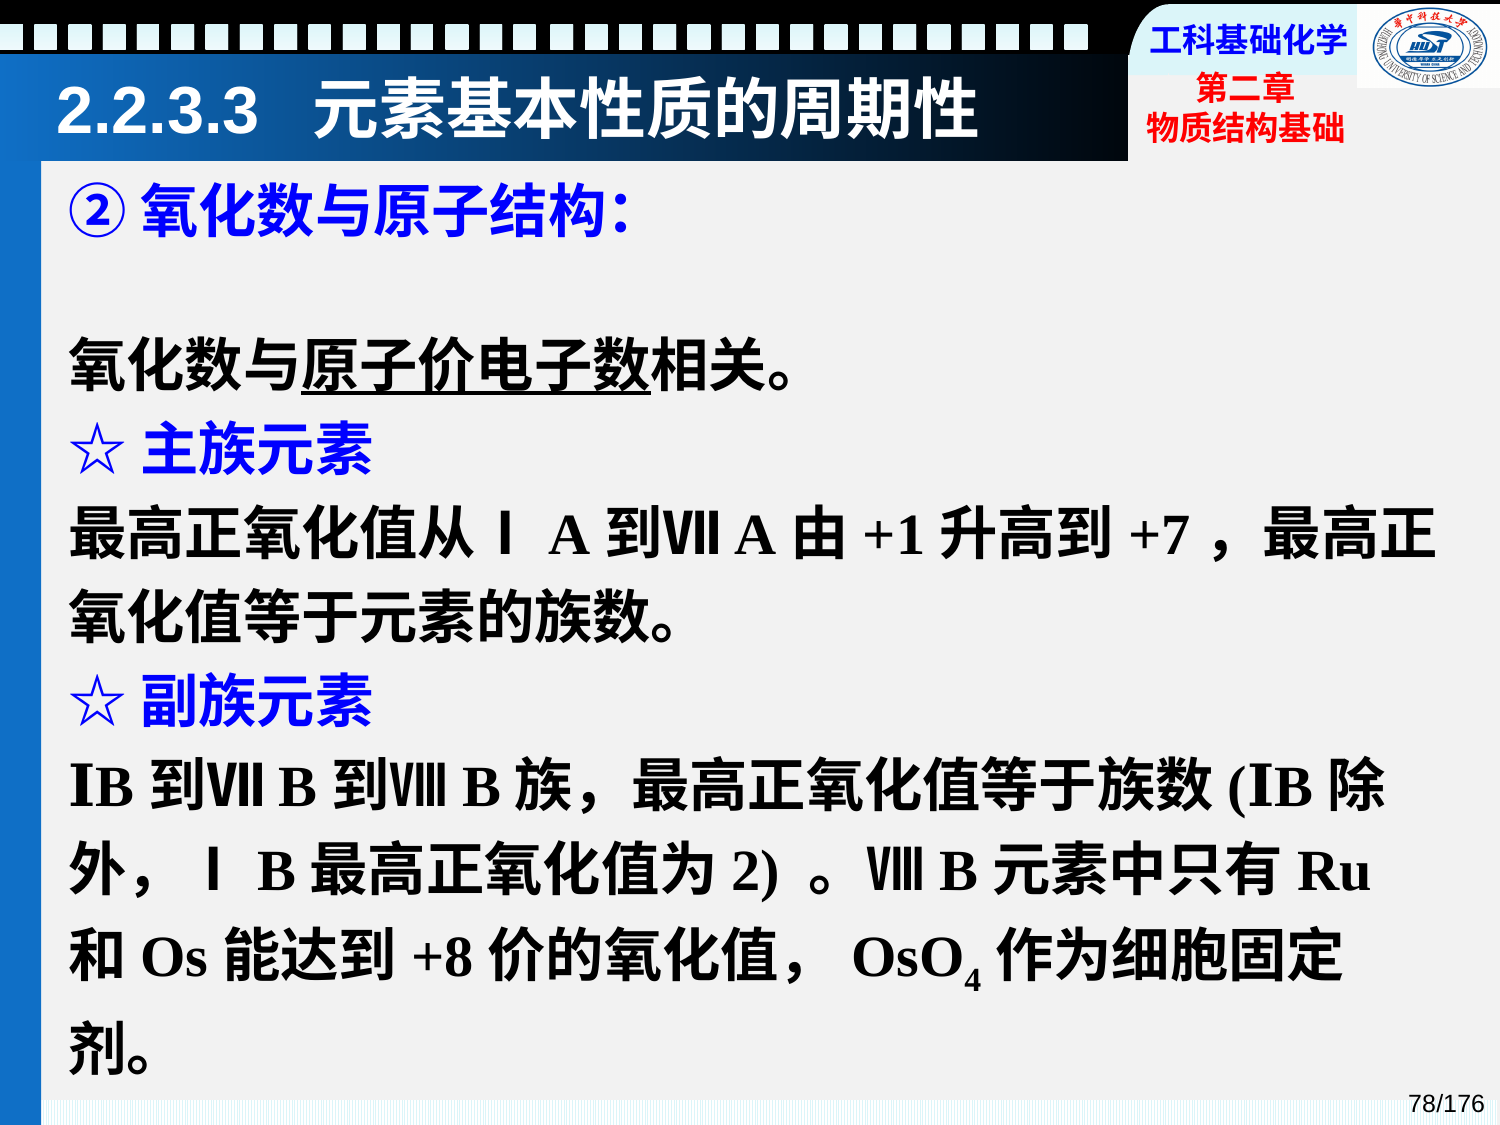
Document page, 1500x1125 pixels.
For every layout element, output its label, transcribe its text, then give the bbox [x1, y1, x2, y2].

list ②氧化数与原子结构： 氧化数与原子价电子数相关。 ☆主族元素 最高正氧化值从ⅠA到ⅦA由+1升高到+7，最高正氧化值等于元素的族数。 ☆副族元素 ⅠB到ⅦB到ⅧB族，最高正氧化值等于族数(ⅠB除外，ⅠB最高正氧化值为2) 。ⅧB元素中只有Ru和Os能达到+8价的氧化值，OsO4作为细胞固定剂。 [53, 166, 1460, 1077]
title 2.2.3.3 元素基本性质的周期性 [41, 51, 1126, 163]
picture [1357, 4, 1500, 88]
